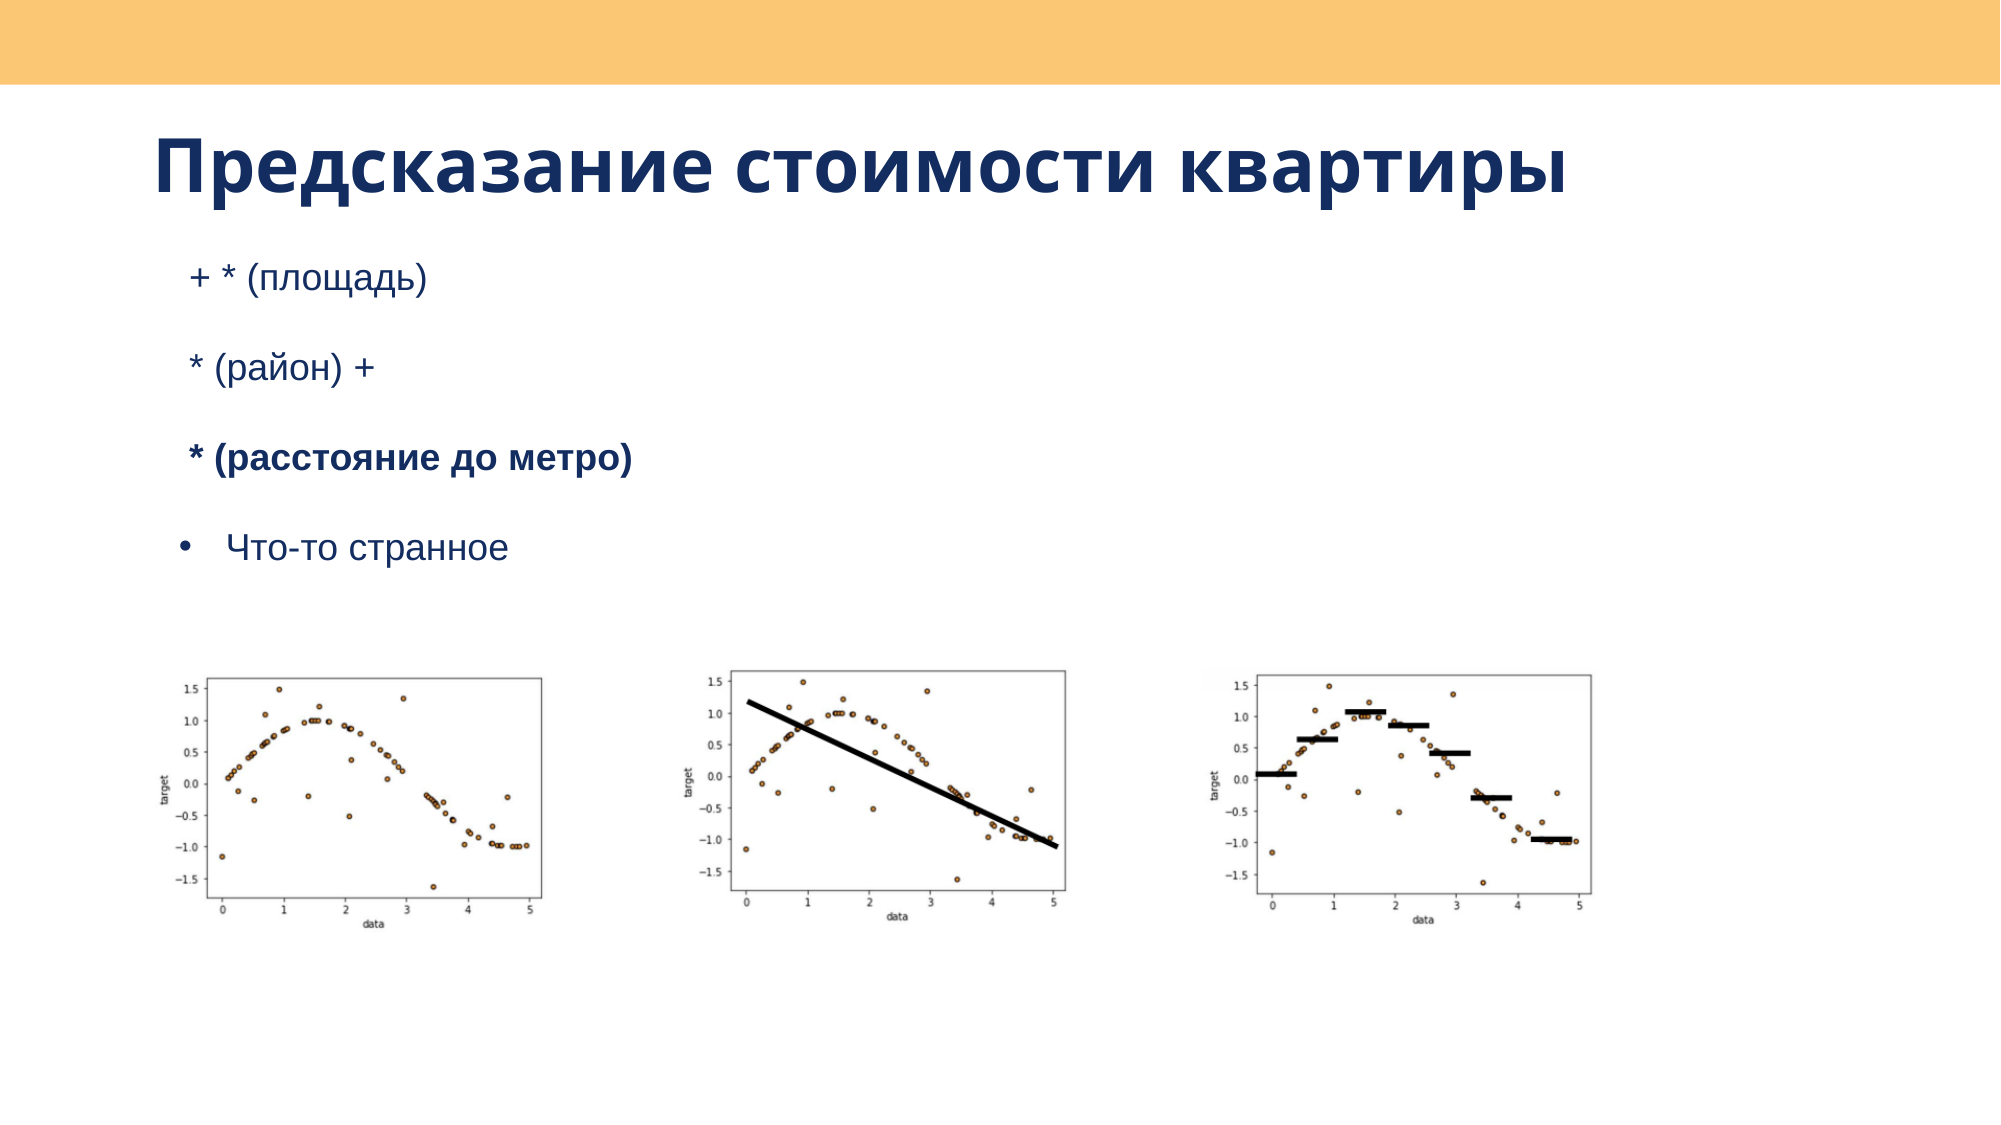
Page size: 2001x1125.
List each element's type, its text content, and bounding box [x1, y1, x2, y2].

title Предсказание стоимости квартиры [137, 59, 1863, 278]
picture [91, 663, 1725, 1019]
